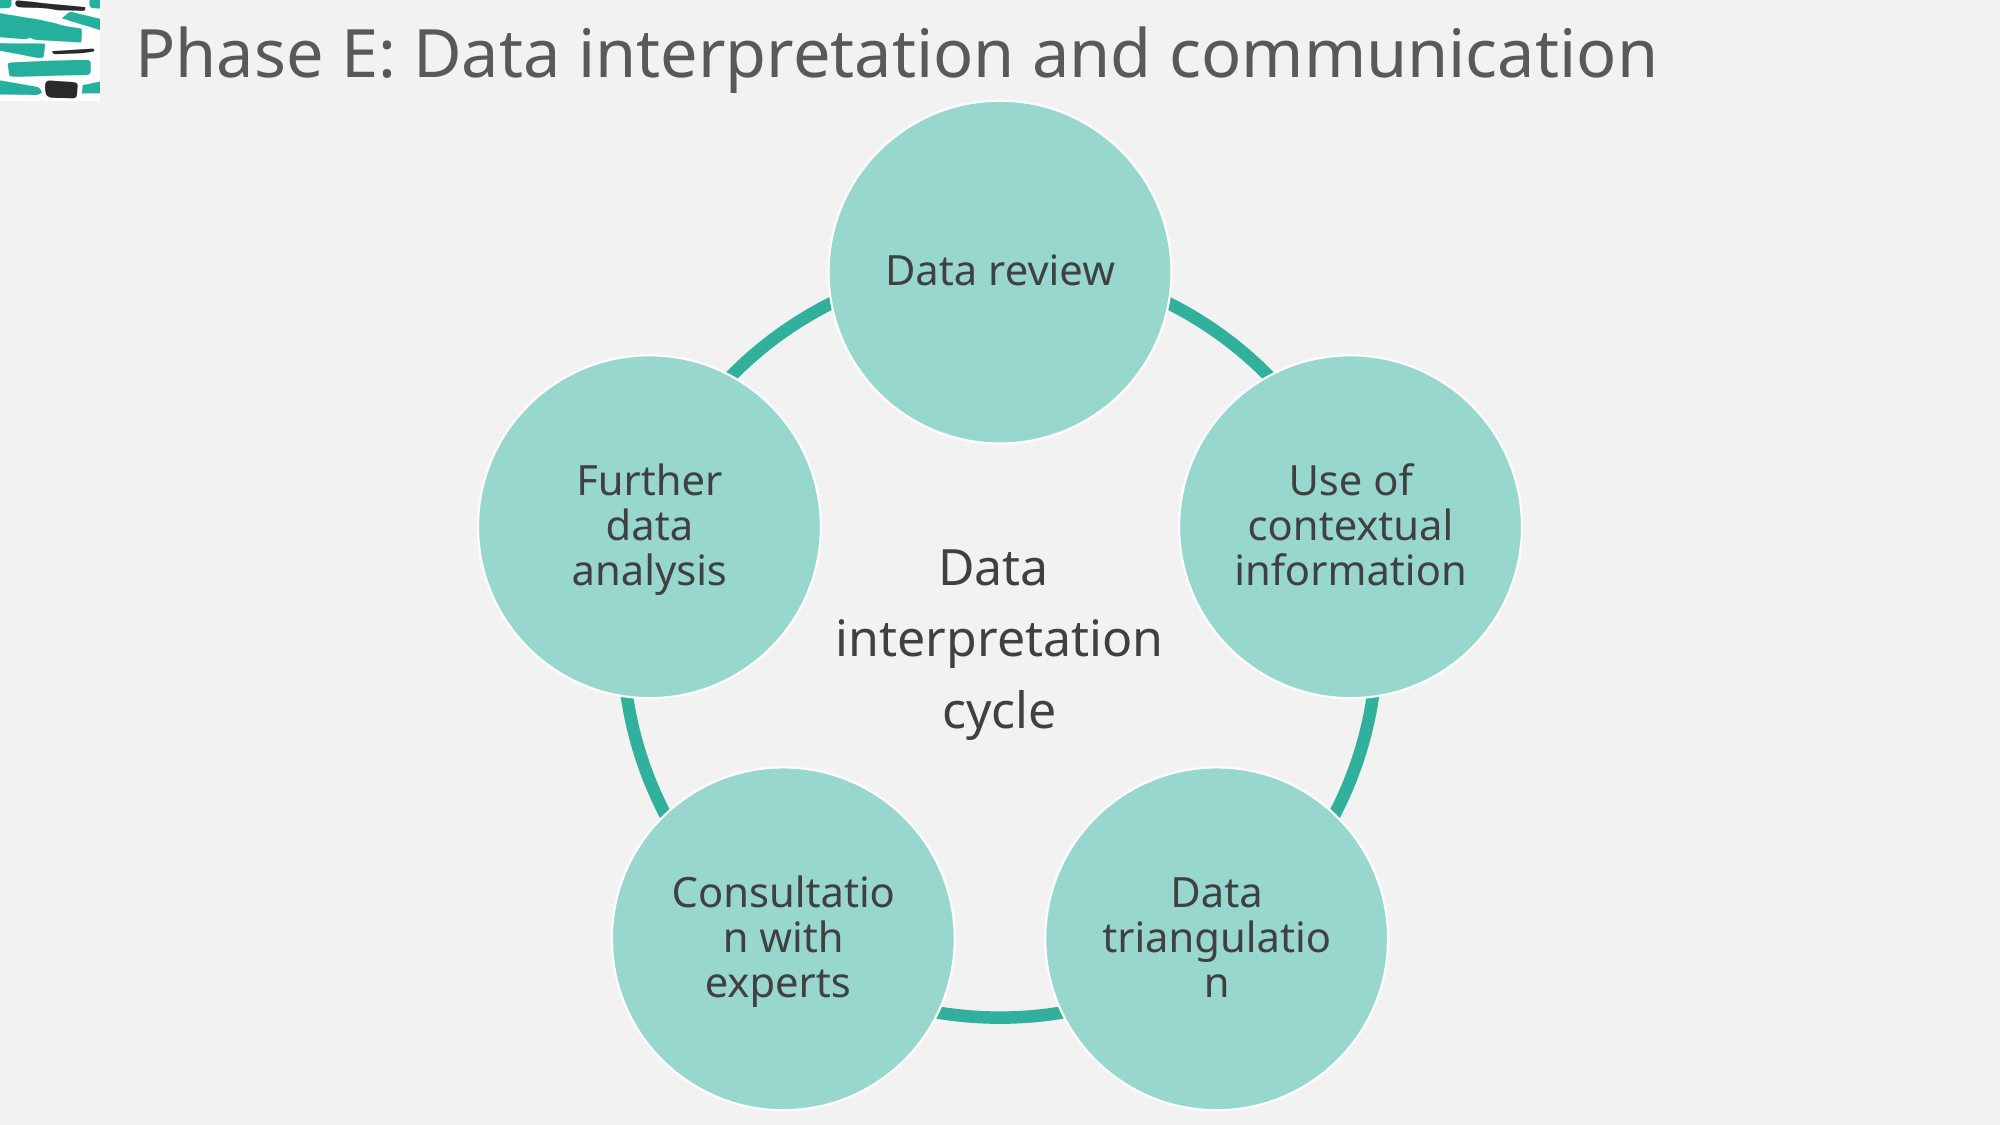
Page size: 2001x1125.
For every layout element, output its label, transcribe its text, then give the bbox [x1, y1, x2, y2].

text_box Consultation with experts [610, 766, 956, 1112]
text_box Further data analysis [477, 354, 822, 700]
text_box Use of contextual information [1178, 354, 1524, 700]
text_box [0, 0, 1765, 101]
text_box Data review [827, 101, 1173, 445]
text_box Data interpretation cycle [626, 302, 1374, 1019]
text_box Data triangulation [1044, 766, 1390, 1112]
